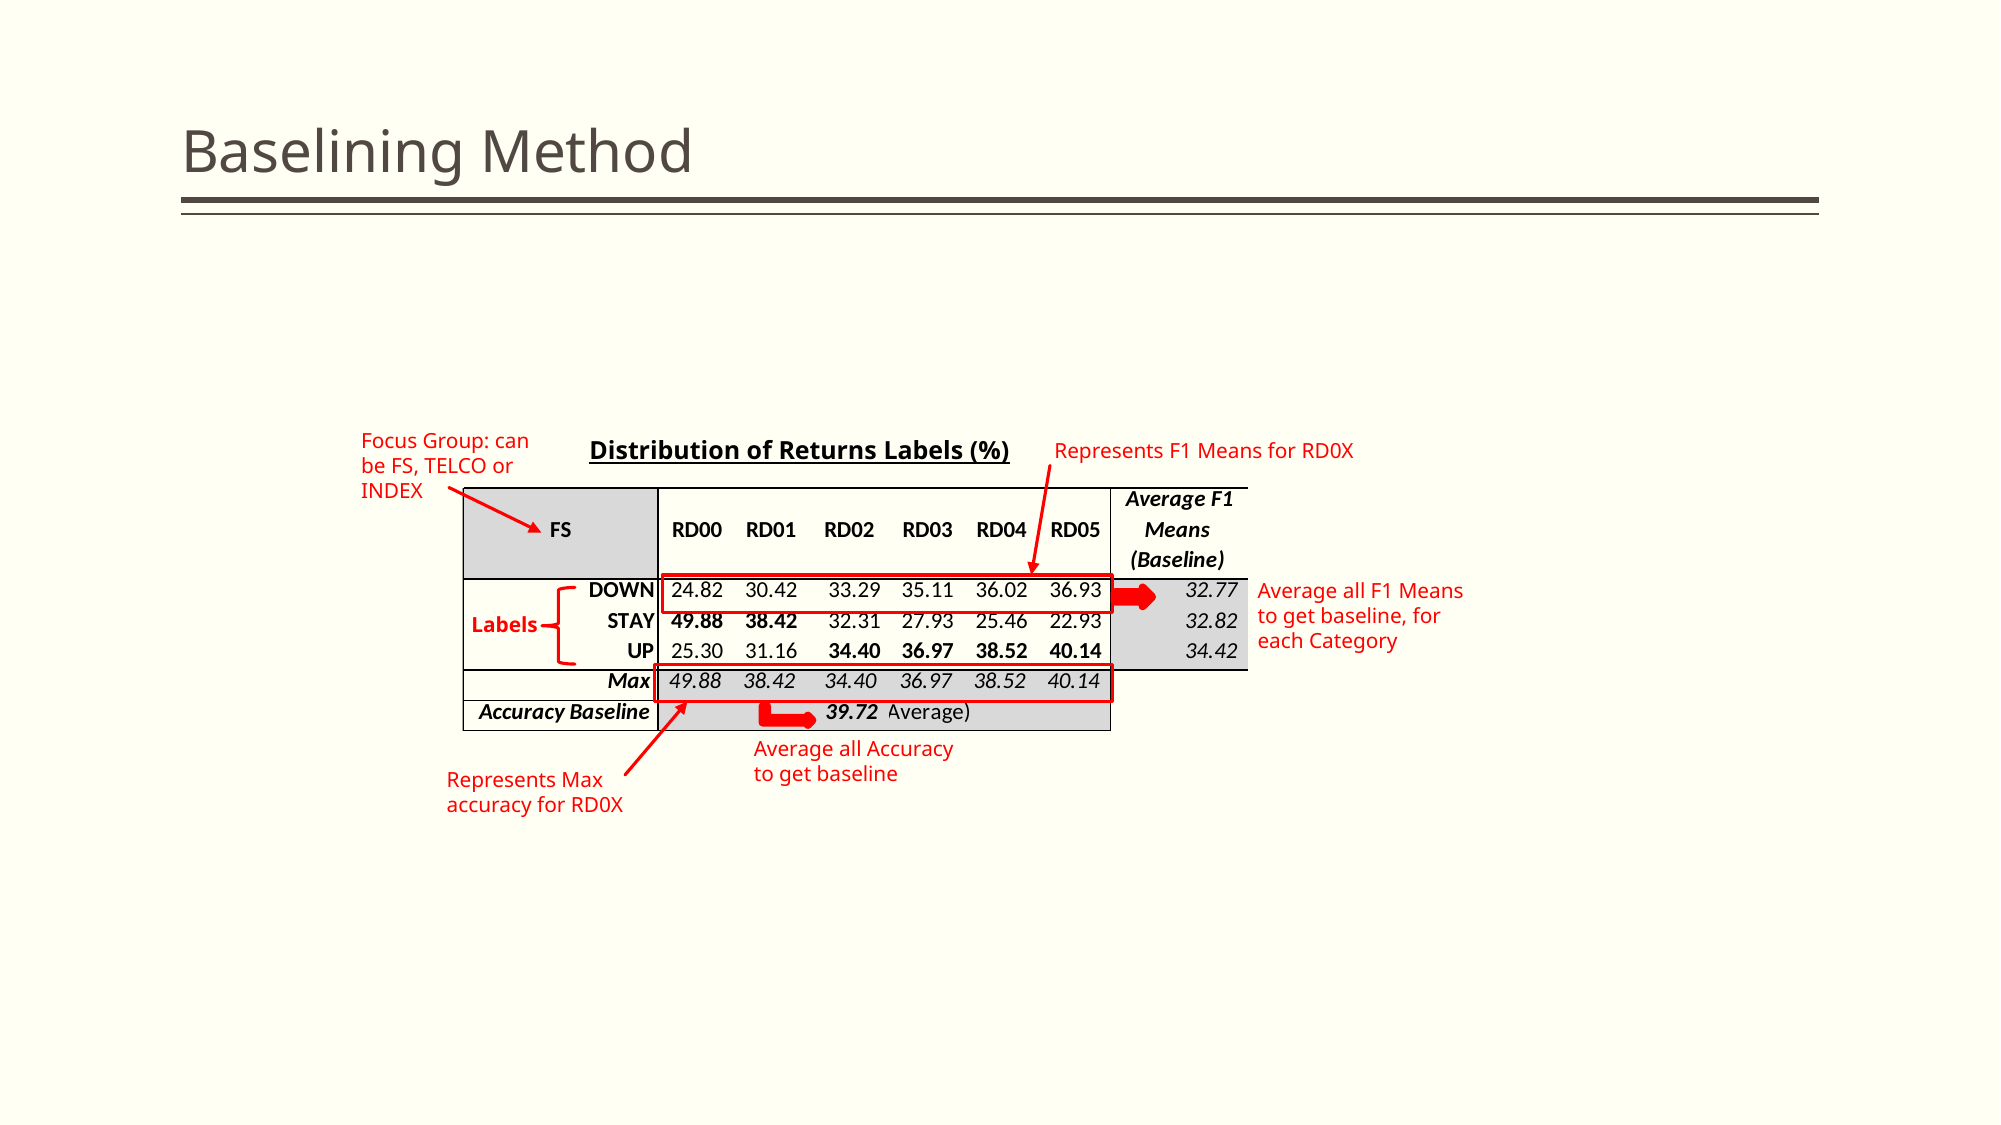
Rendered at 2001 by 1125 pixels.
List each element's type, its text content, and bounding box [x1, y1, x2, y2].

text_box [1031, 465, 1050, 575]
picture [462, 487, 1249, 732]
text_box Average all F1 Means to get baseline, for each Category [1254, 570, 1492, 660]
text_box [448, 487, 542, 533]
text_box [624, 701, 688, 775]
text_box Represents F1 Means for RD0X [1039, 430, 1419, 471]
text_box Represents Max accuracy for RD0X [431, 759, 651, 824]
text_box Focus Group: can be FS, TELCO or INDEX [346, 420, 566, 511]
title Baselining Method [181, 12, 1819, 193]
text_box Average all Accuracy to get baseline [738, 740, 988, 793]
text_box Distribution of Returns Labels (%) [574, 427, 1025, 473]
